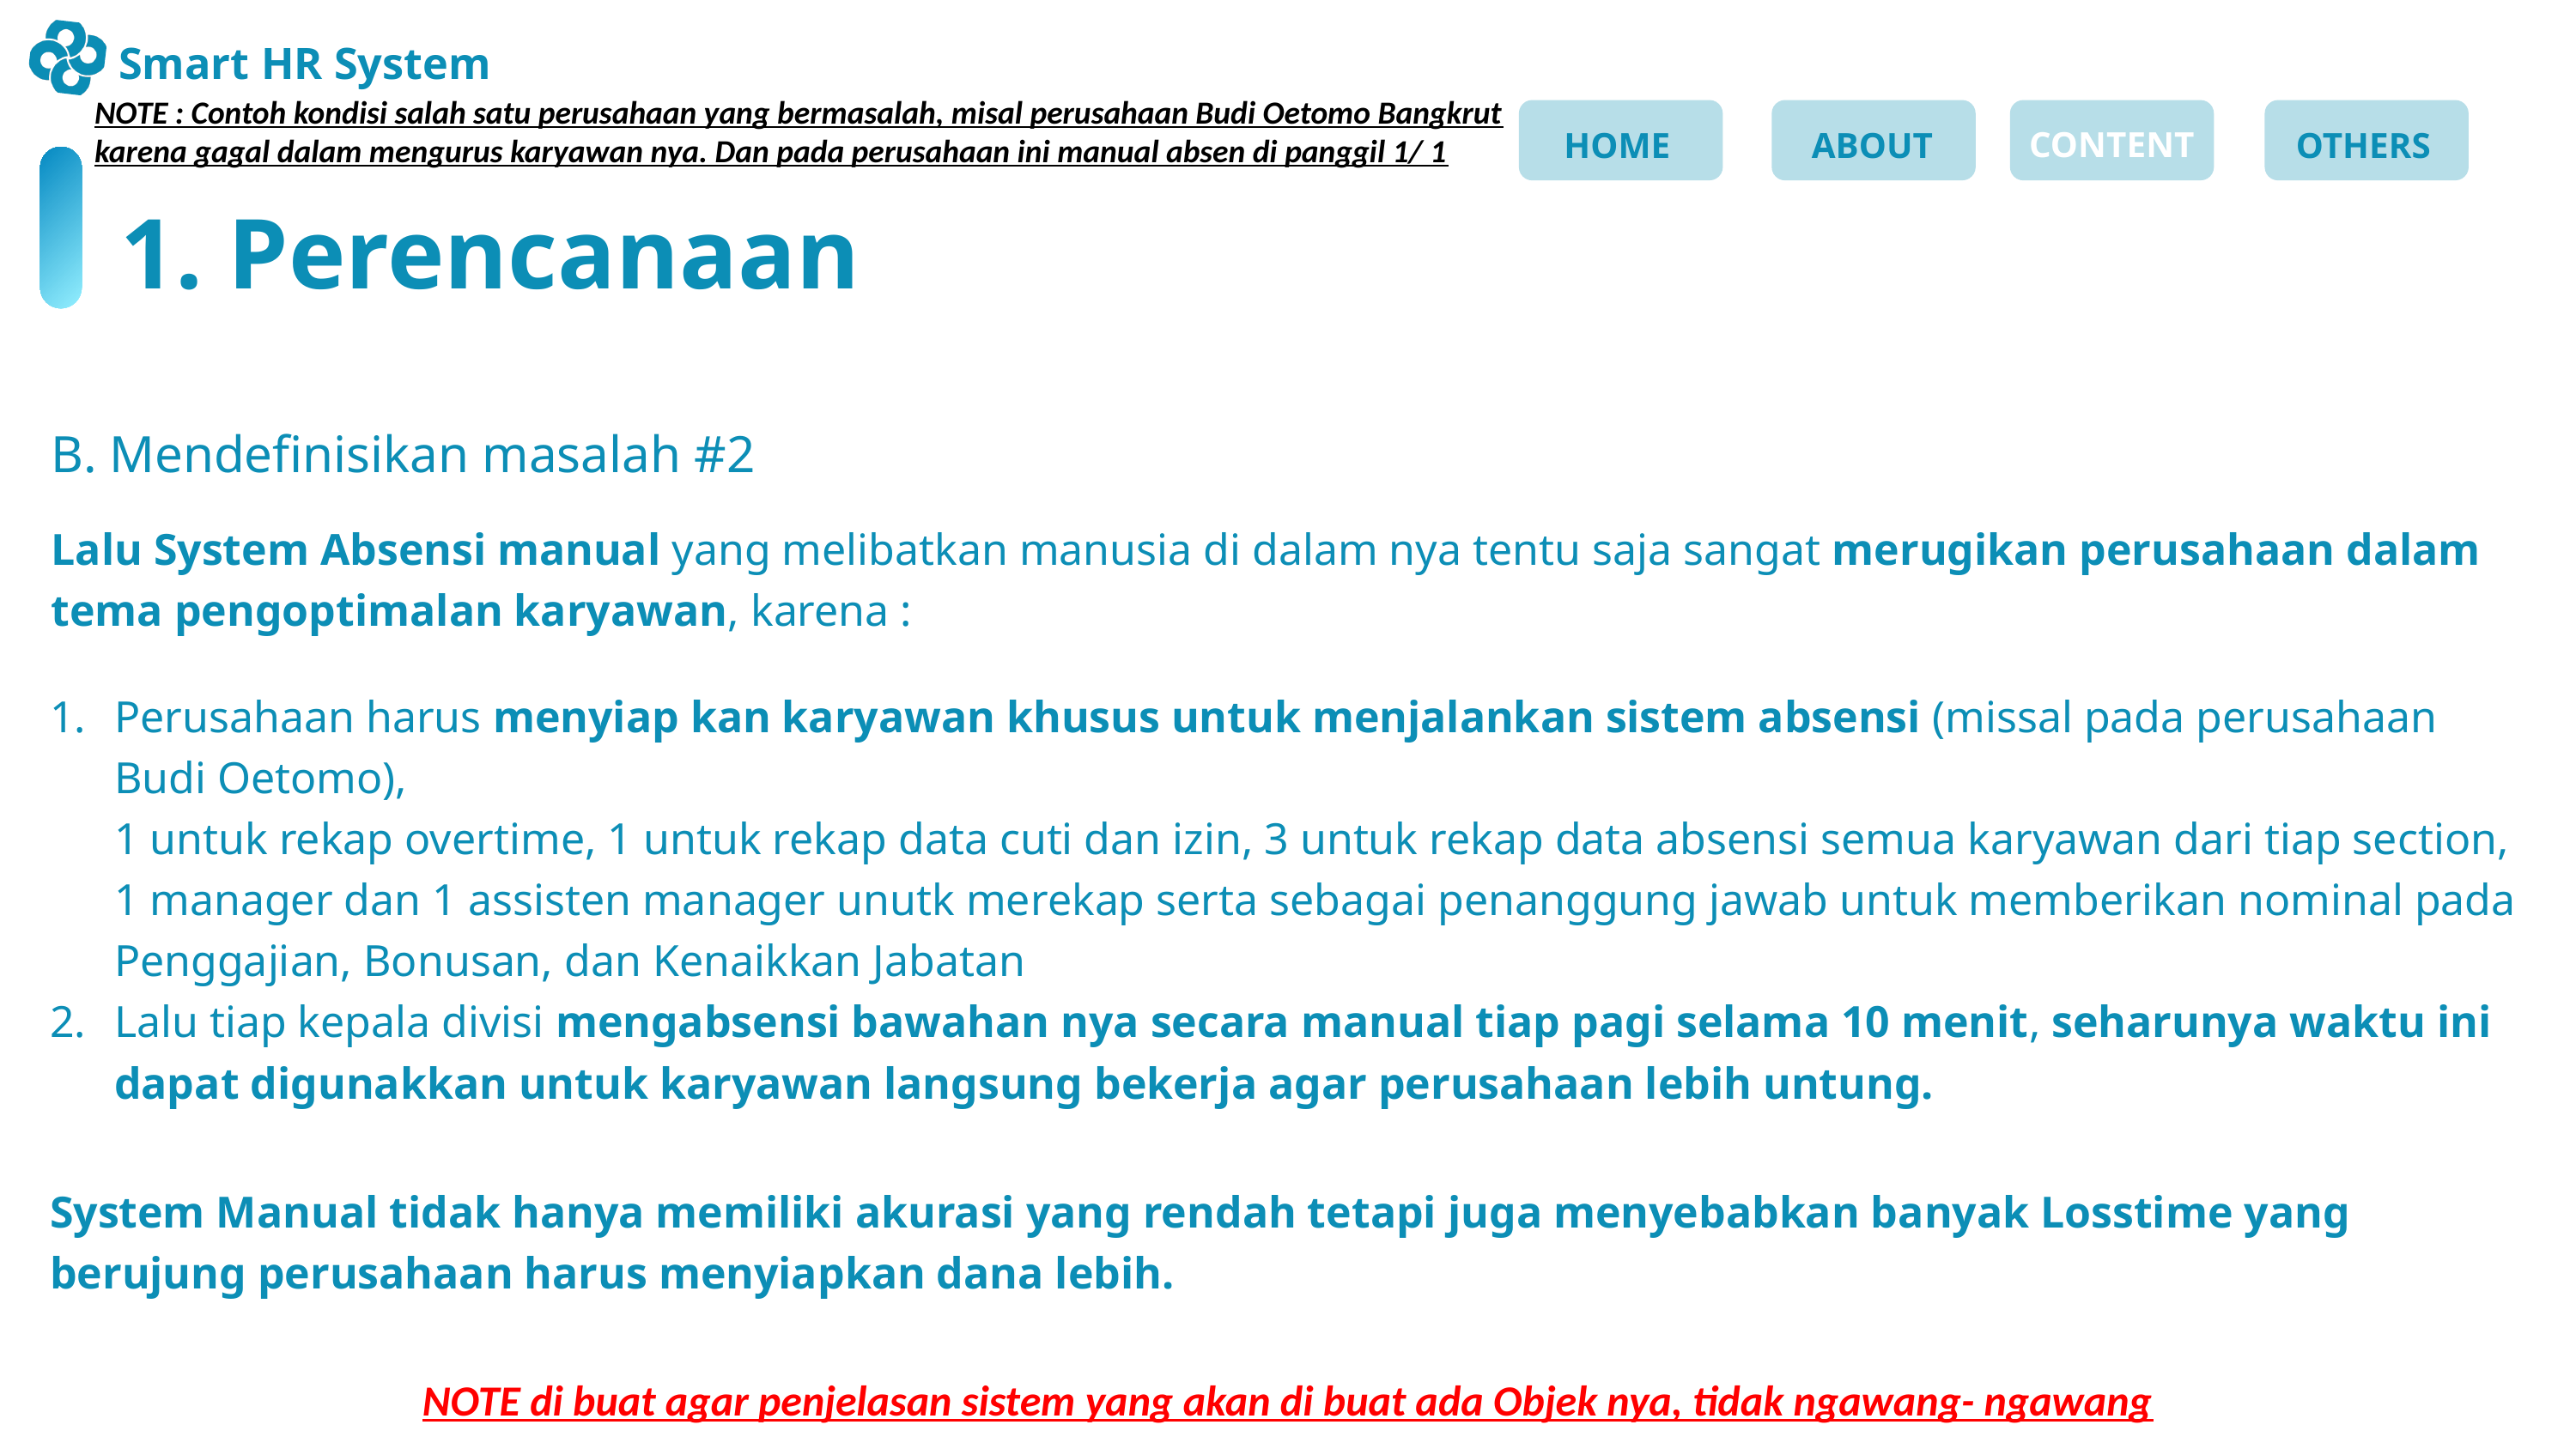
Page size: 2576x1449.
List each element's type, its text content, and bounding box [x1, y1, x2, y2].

text_box Smart HR System [118, 27, 593, 85]
text_box Lalu System Absensi manual yang melibatkan manusia di dalam nya tentu saja sangat merugikan perusahaan dalam tema pengoptimalan karyawan, karena : [51, 512, 2544, 635]
text_box [1770, 98, 1978, 116]
text_box [1516, 98, 1725, 183]
text_box HOME [1524, 116, 1710, 166]
text_box NOTE : Contoh kondisi salah satu perusahaan yang bermasalah, misal perusahaan Budi Oetomo Bangkrut karena gagal dalam mengurus karyawan nya. Dan pada perusahaan ini manual absen di panggil 1/ 1 [82, 85, 1540, 176]
text_box [2263, 98, 2471, 183]
text_box Perusahaan harus menyiap kan karyawan khusus untuk menjalankan sistem absensi (missal pada perusahaan Budi Oetomo), 1 untuk rekap overtime, 1 untuk rekap data cuti dan izin, 3 untuk rekap data absensi semua karyawan dari tiap section, 1 manager dan 1 assisten manager unutk merekap serta sebagai penanggung jawab untuk memberikan nominal pada Penggajian, Bonusan, dan Kenaikkan Jabatan Lalu tiap kepala divisi mengabsensi bawahan nya secara manual tiap pagi selama 10 menit, seharunya waktu ini dapat digunakkan untuk karyawan langsung bekerja agar perusahaan lebih untung. [50, 679, 2523, 1108]
text_box B. Mendefinisikan masalah #2 [51, 421, 1074, 483]
text_box ABOUT [1765, 116, 1979, 166]
text_box System Manual tidak hanya memiliki akurasi yang rendah tetapi juga menyebabkan banyak Losstime yang berujung perusahaan harus menyiapkan dana lebih. [50, 1174, 2360, 1298]
text_box CONTENT [2010, 115, 2214, 165]
text_box NOTE di buat agar penjelasan sistem yang akan di buat ada Objek nya, tidak ngawang- ngawang [0, 1367, 2576, 1431]
text_box 1. Perencanaan [119, 176, 1200, 308]
text_box [26, 17, 109, 96]
text_box [2008, 98, 2216, 183]
text_box OTHERS [2182, 116, 2432, 166]
text_box [1770, 166, 1978, 183]
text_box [39, 146, 82, 309]
